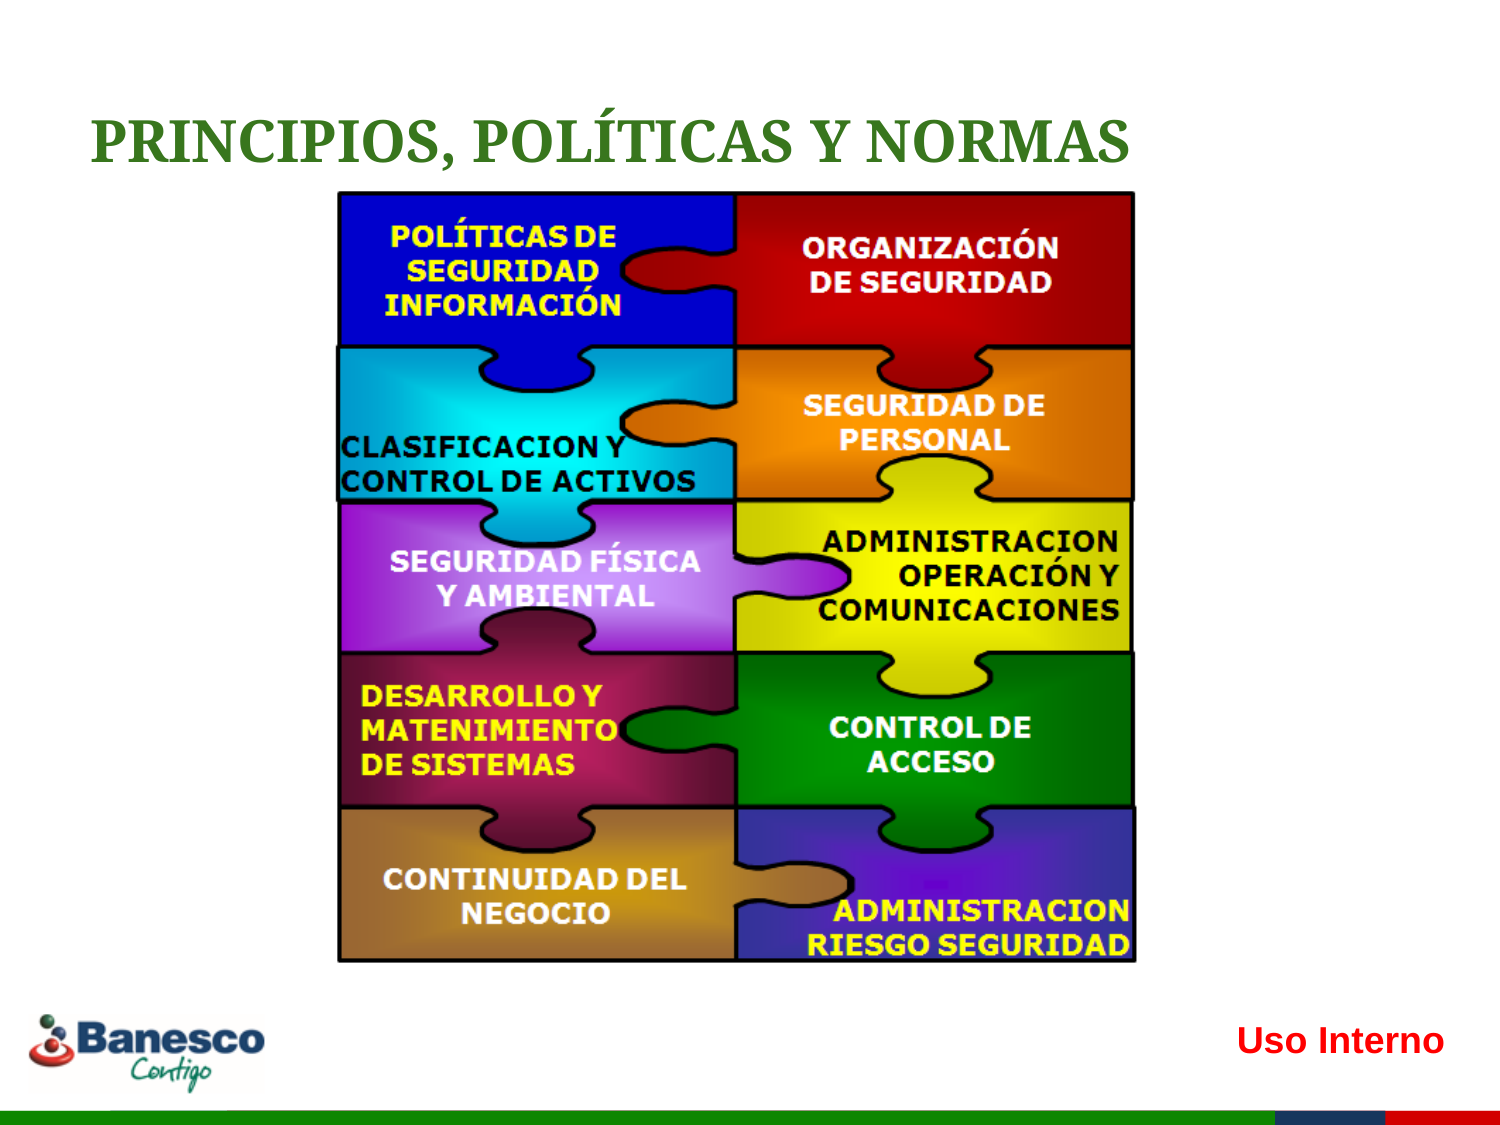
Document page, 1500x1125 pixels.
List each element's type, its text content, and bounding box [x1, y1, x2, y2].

picture [9, 983, 275, 1103]
text_box Uso Interno [1192, 986, 1461, 1108]
title Principios, Políticas y Normas [75, 45, 1425, 233]
picture [322, 190, 1155, 970]
